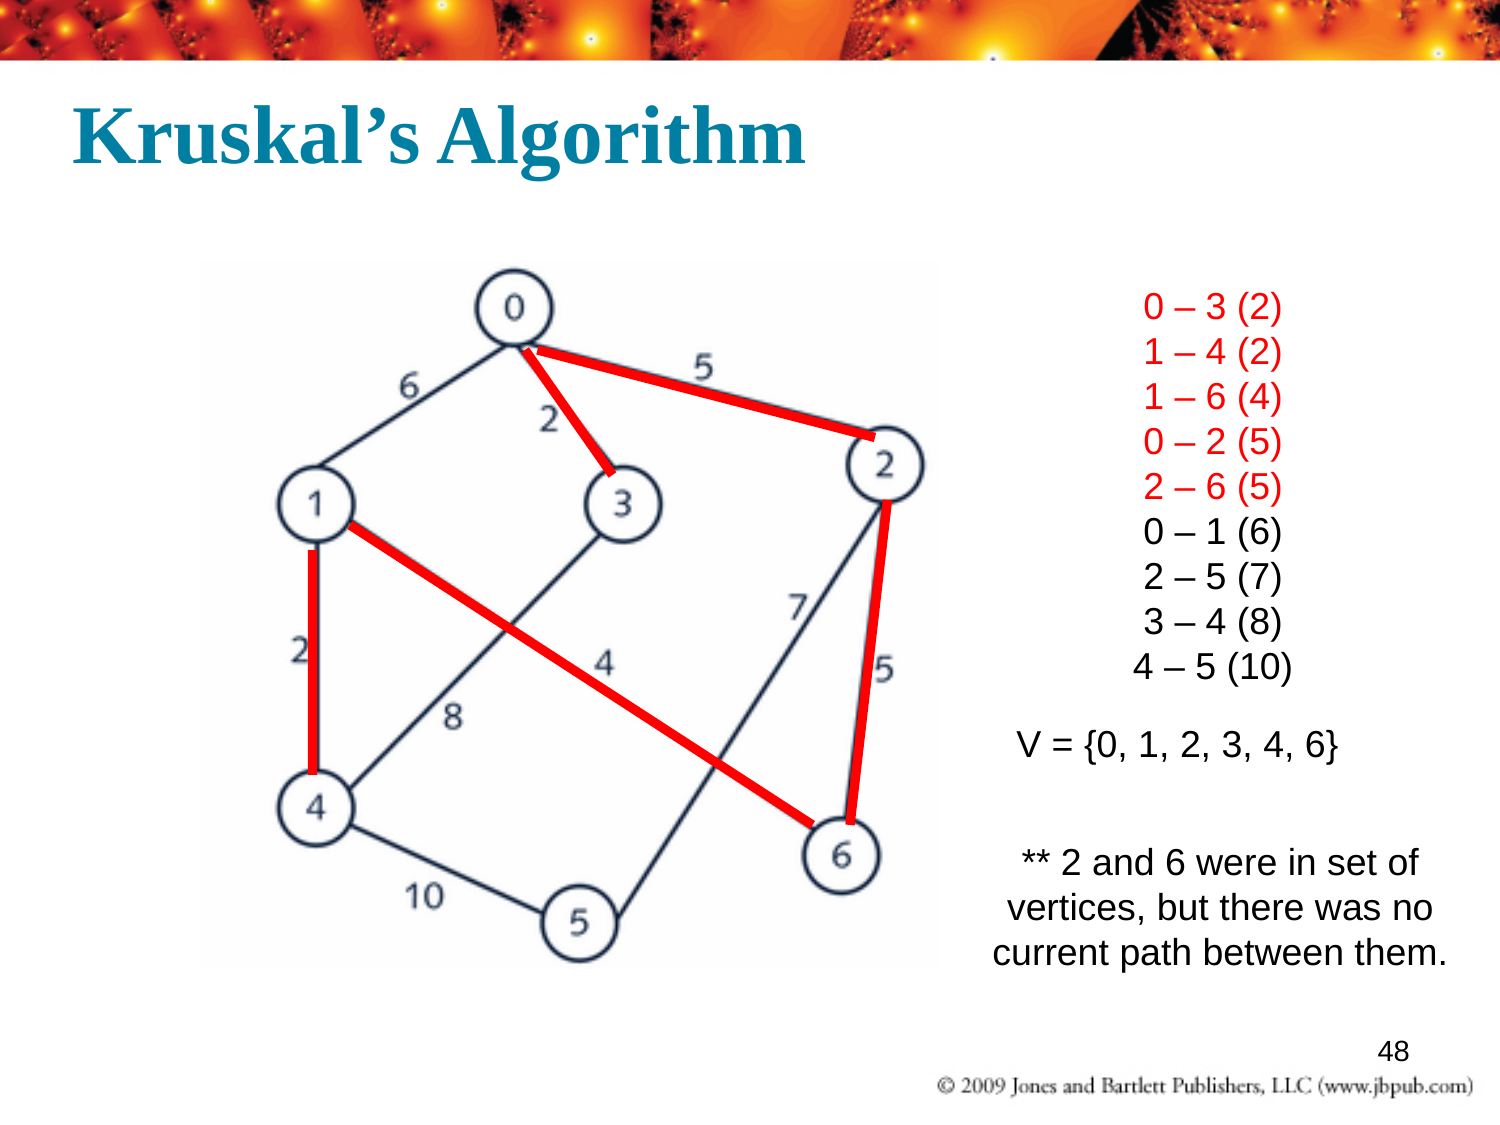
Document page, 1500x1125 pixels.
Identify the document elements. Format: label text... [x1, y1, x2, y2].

text_box 0 – 3 (2) 1 – 4 (2) 1 – 6 (4) 0 – 2 (5) 2 – 6 (5) 0 – 1 (6) 2 – 5 (7) 3 – 4 (8) 4 – 5 (10) [1117, 274, 1308, 695]
text_box V = {0, 1, 2, 3, 4, 6} [1001, 712, 1354, 773]
picture [0, 0, 1500, 1125]
text_box ** 2 and 6 were in set of vertices, but there was no current path between them. [977, 830, 1464, 980]
title Kruskal’s Algorithm [56, 54, 1276, 205]
slide_number 48 [1074, 1024, 1426, 1103]
